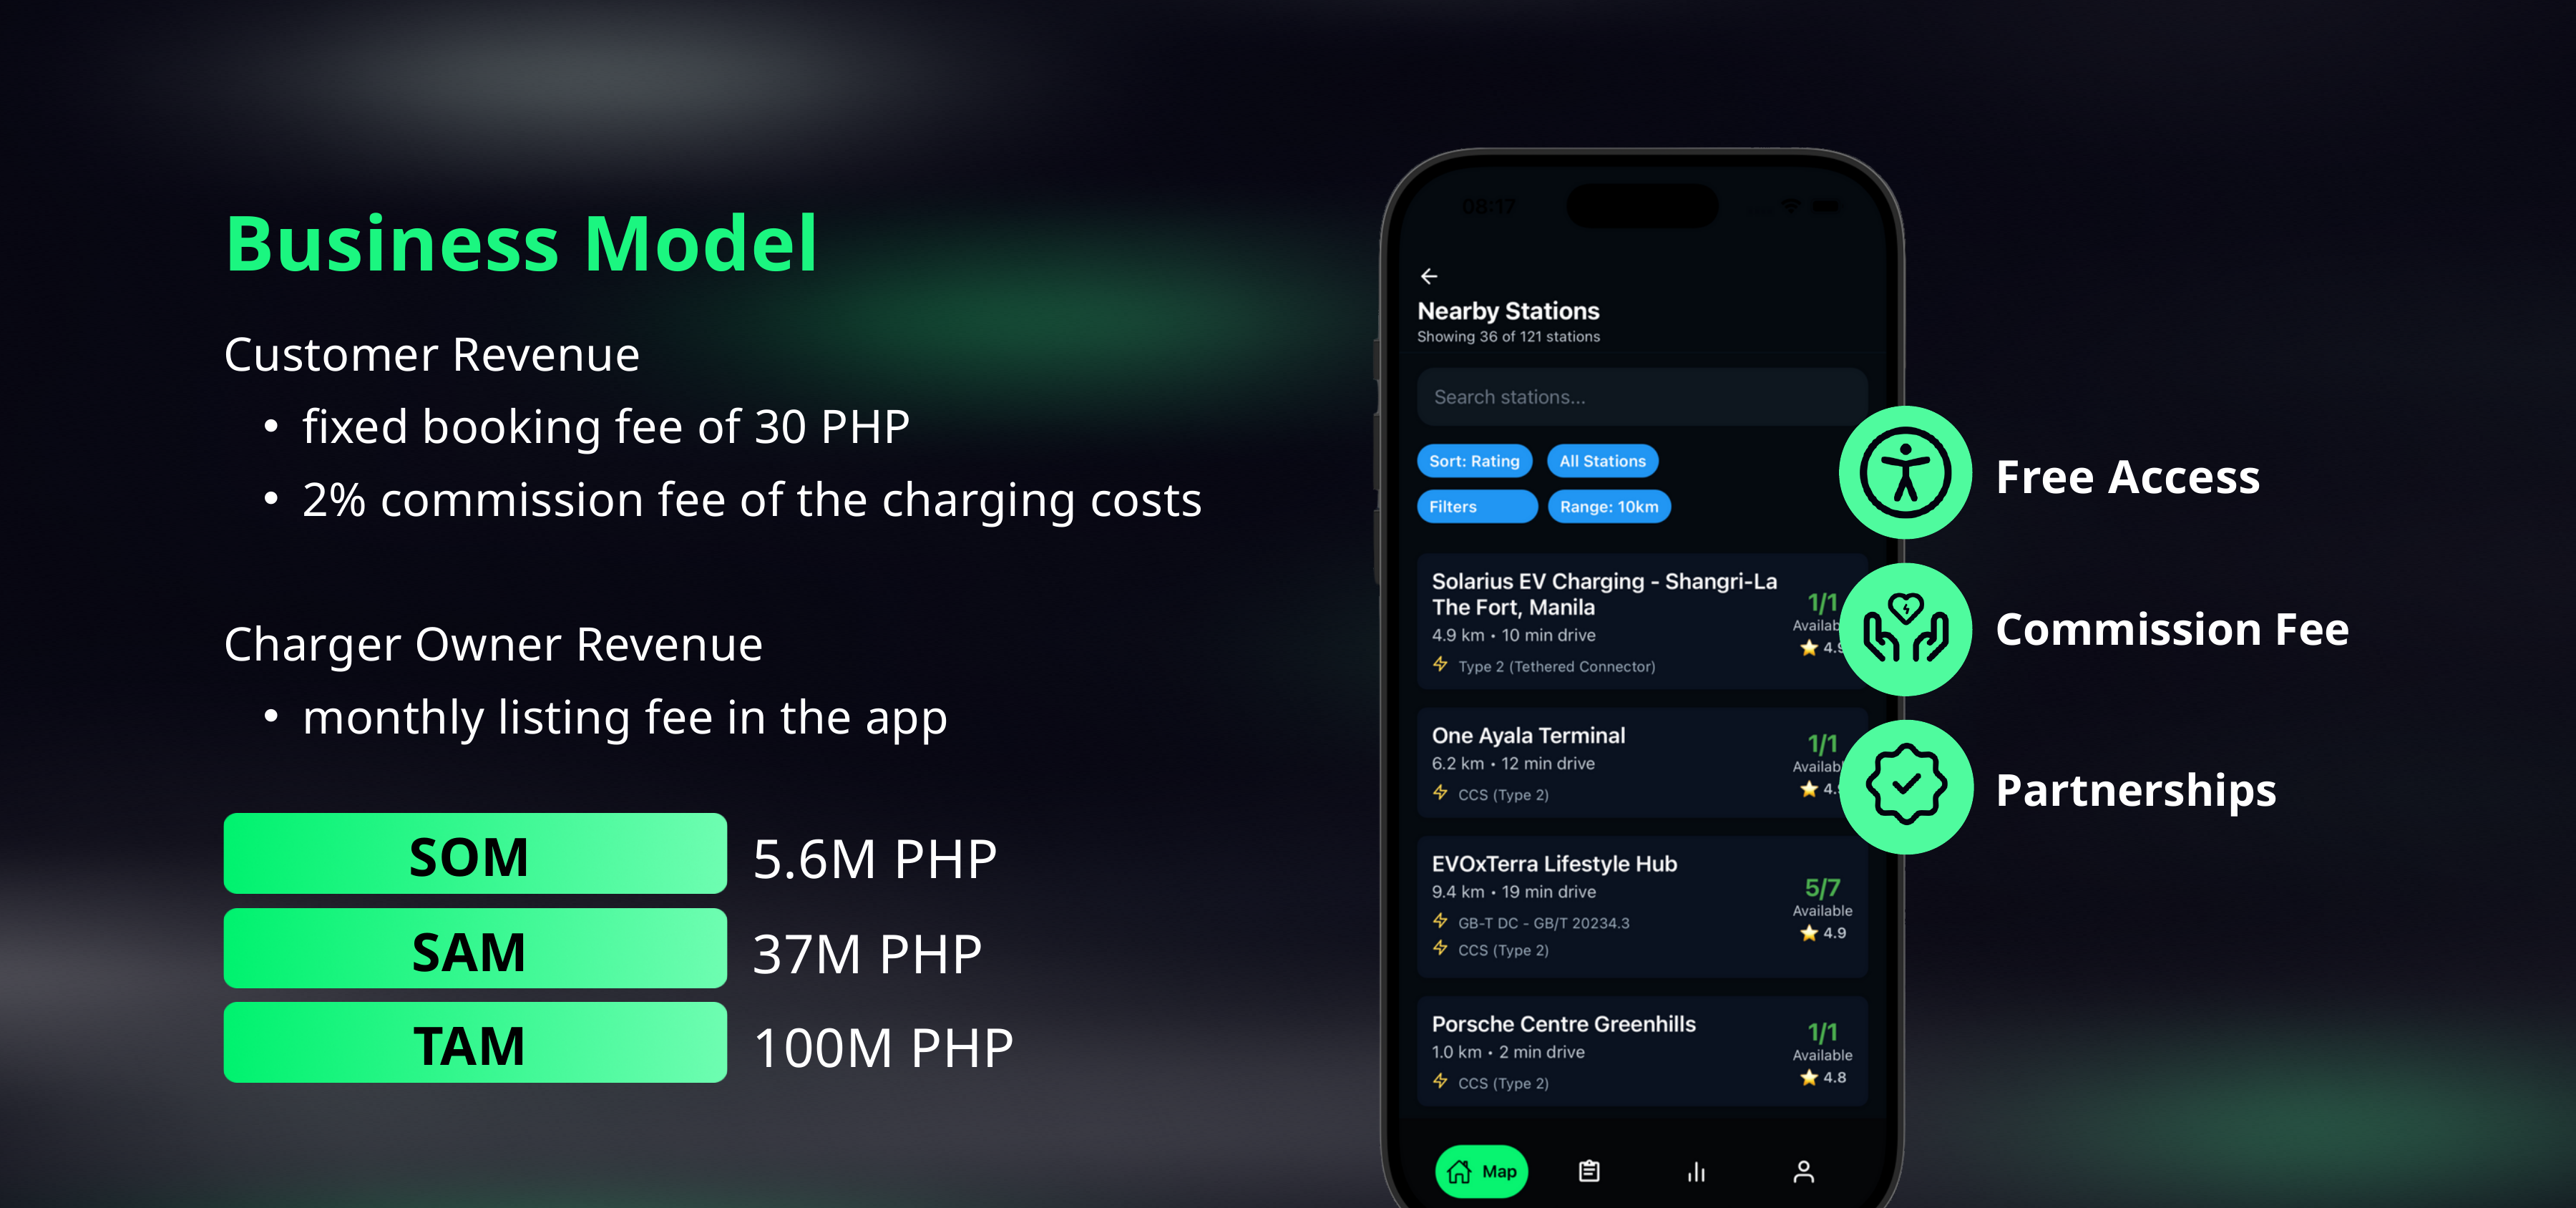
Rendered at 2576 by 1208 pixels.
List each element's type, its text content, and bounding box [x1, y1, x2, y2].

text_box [1838, 719, 1974, 855]
text_box Business Model [223, 179, 1213, 286]
text_box [223, 908, 728, 988]
text_box 37M PHP [752, 900, 1095, 985]
text_box SAM [270, 907, 671, 982]
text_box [1838, 405, 1973, 540]
text_box SOM [270, 812, 671, 887]
text_box Free Access [1995, 438, 2341, 502]
text_box [223, 816, 728, 894]
text_box [0, 0, 2576, 1208]
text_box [1838, 562, 1973, 697]
text_box 100M PHP [752, 994, 1095, 1078]
text_box TAM [270, 1002, 671, 1076]
text_box Partnerships [1995, 753, 2323, 815]
text_box Commission Fee [1995, 592, 2442, 654]
text_box 5.6M PHP [752, 804, 1118, 890]
text_box [1327, 144, 1915, 1208]
text_box Customer Revenue fixed booking fee of 30 PHP 2% commission fee of the charging costs Charger Owner Revenue monthly listing fee in the app [223, 307, 1302, 816]
text_box [223, 1002, 728, 1083]
